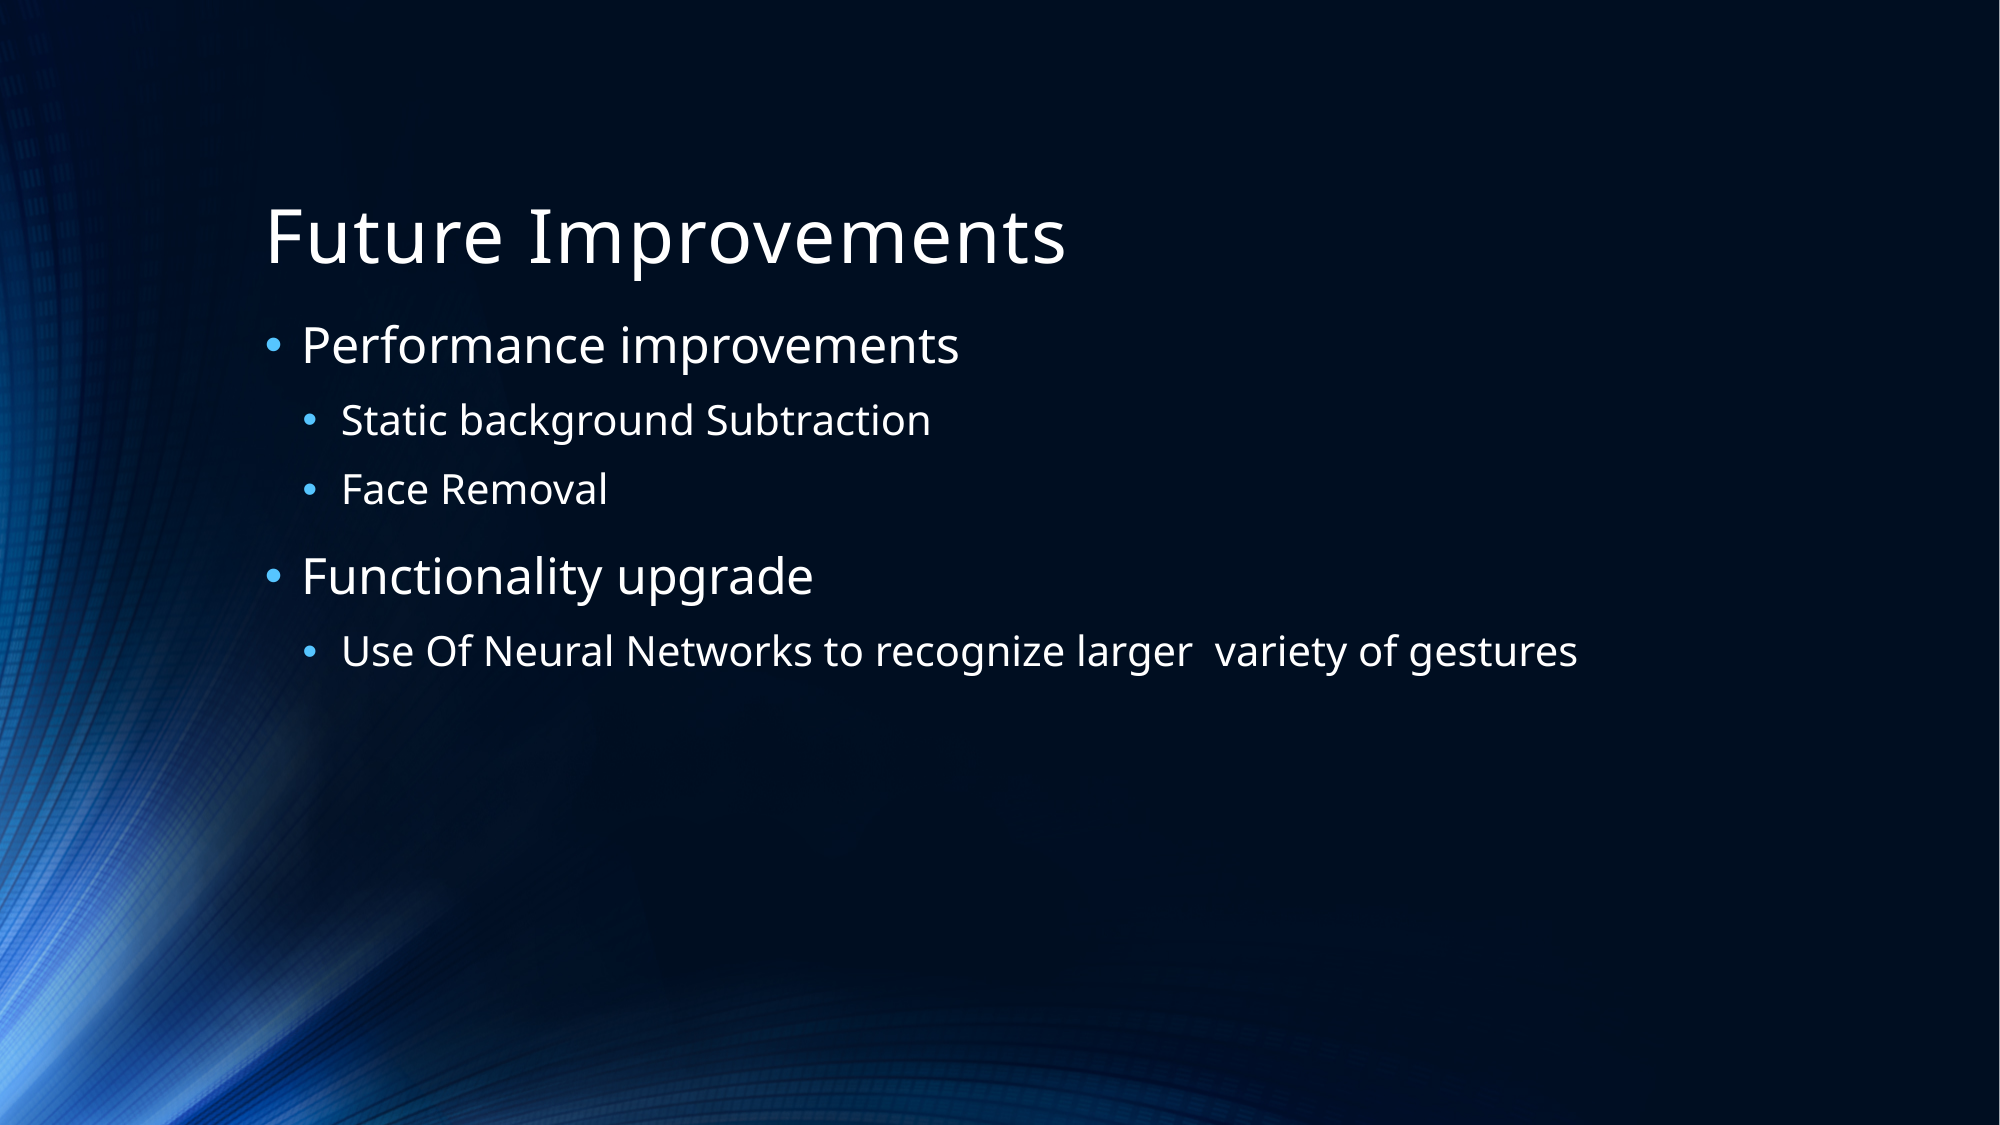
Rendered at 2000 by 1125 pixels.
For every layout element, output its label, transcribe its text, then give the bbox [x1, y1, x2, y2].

title Future Improvements [249, 62, 1750, 288]
list Performance improvements Static background Subtraction Face Removal Functionality upgrade Use Of Neural Networks to recognize larger variety of gestures [249, 312, 1749, 988]
picture [0, 0, 2000, 1125]
